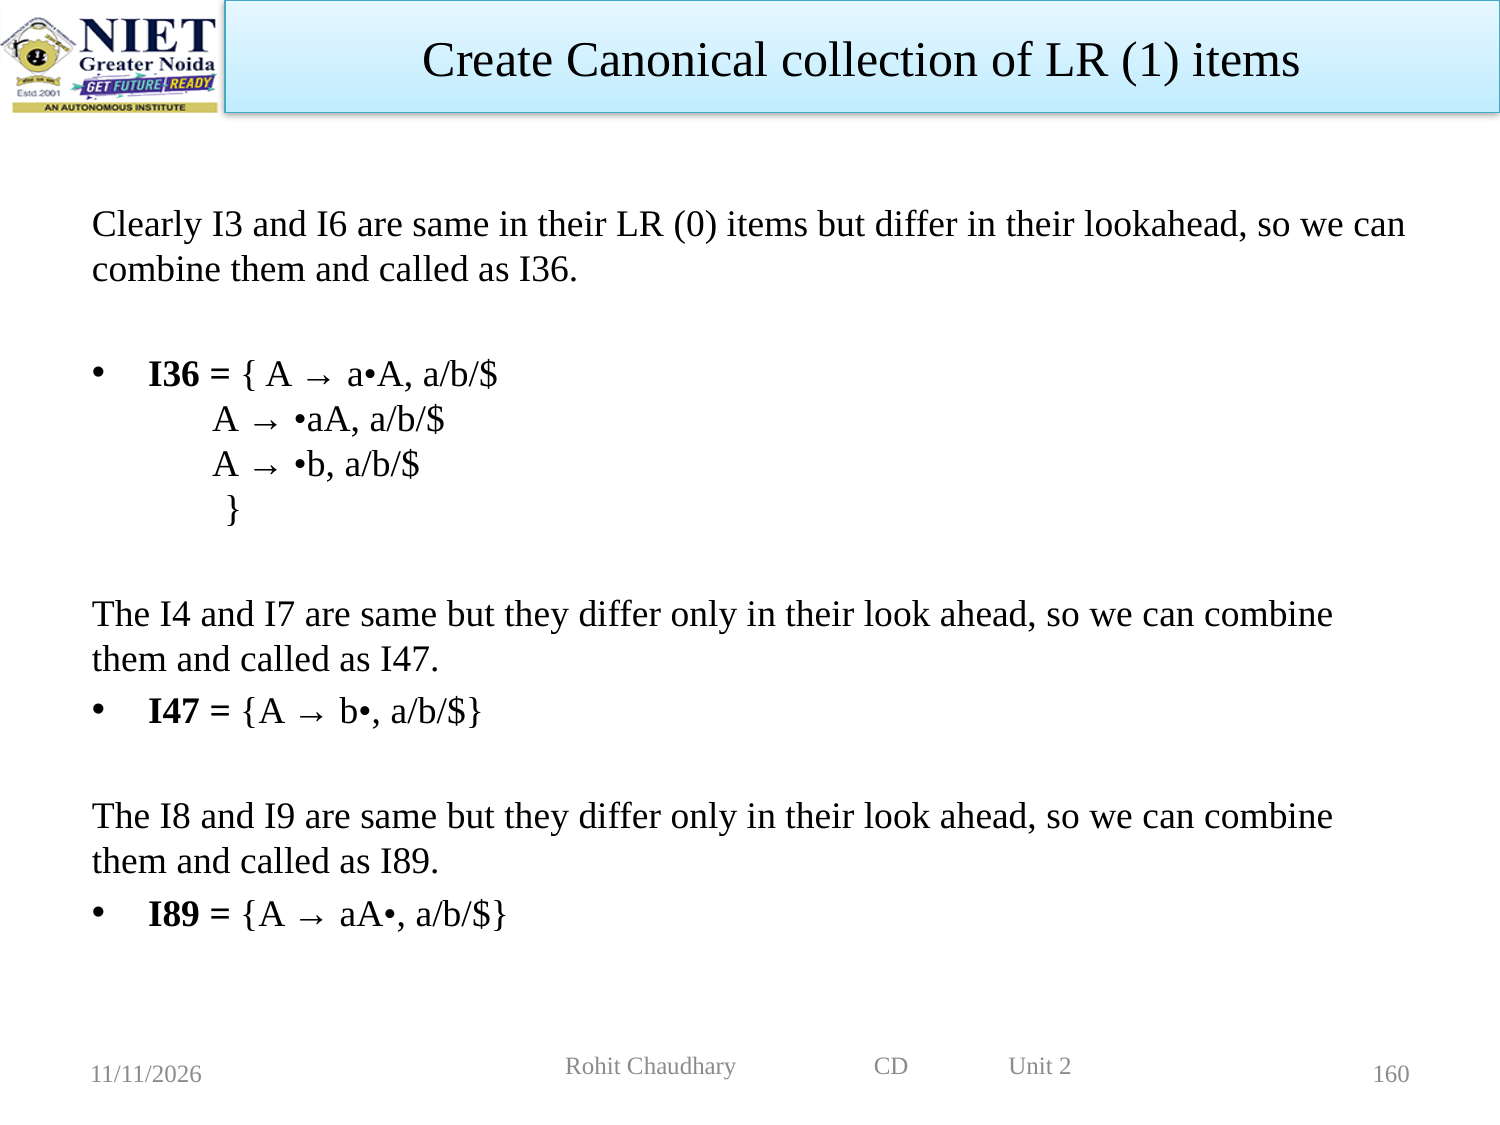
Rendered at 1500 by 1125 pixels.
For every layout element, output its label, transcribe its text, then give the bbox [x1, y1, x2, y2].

list Clearly I3 and I6 are same in their LR (0) items but differ in their lookahead, so we can combine them and called as I36. I36 = { A → a•A, a/b/$ A → •aA, a/b/$ A → •b, a/b/$ } The I4 and I7 are same but they differ only in their look ahead, so we can combine them and called as I47. I47 = {A → b•, a/b/$} The I8 and I9 are same but they differ only in their look ahead, so we can combine them and called as I89. I89 = {A → aA•, a/b/$} [76, 191, 1427, 1065]
footer Rohit Chaudhary CD Unit 2 [512, 1065, 1074, 1088]
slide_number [75, 1042, 425, 1103]
picture [0, 16, 218, 113]
text_box Create Canonical collection of LR (1) items [224, 0, 1500, 113]
slide_number 160 [1074, 1065, 1425, 1103]
